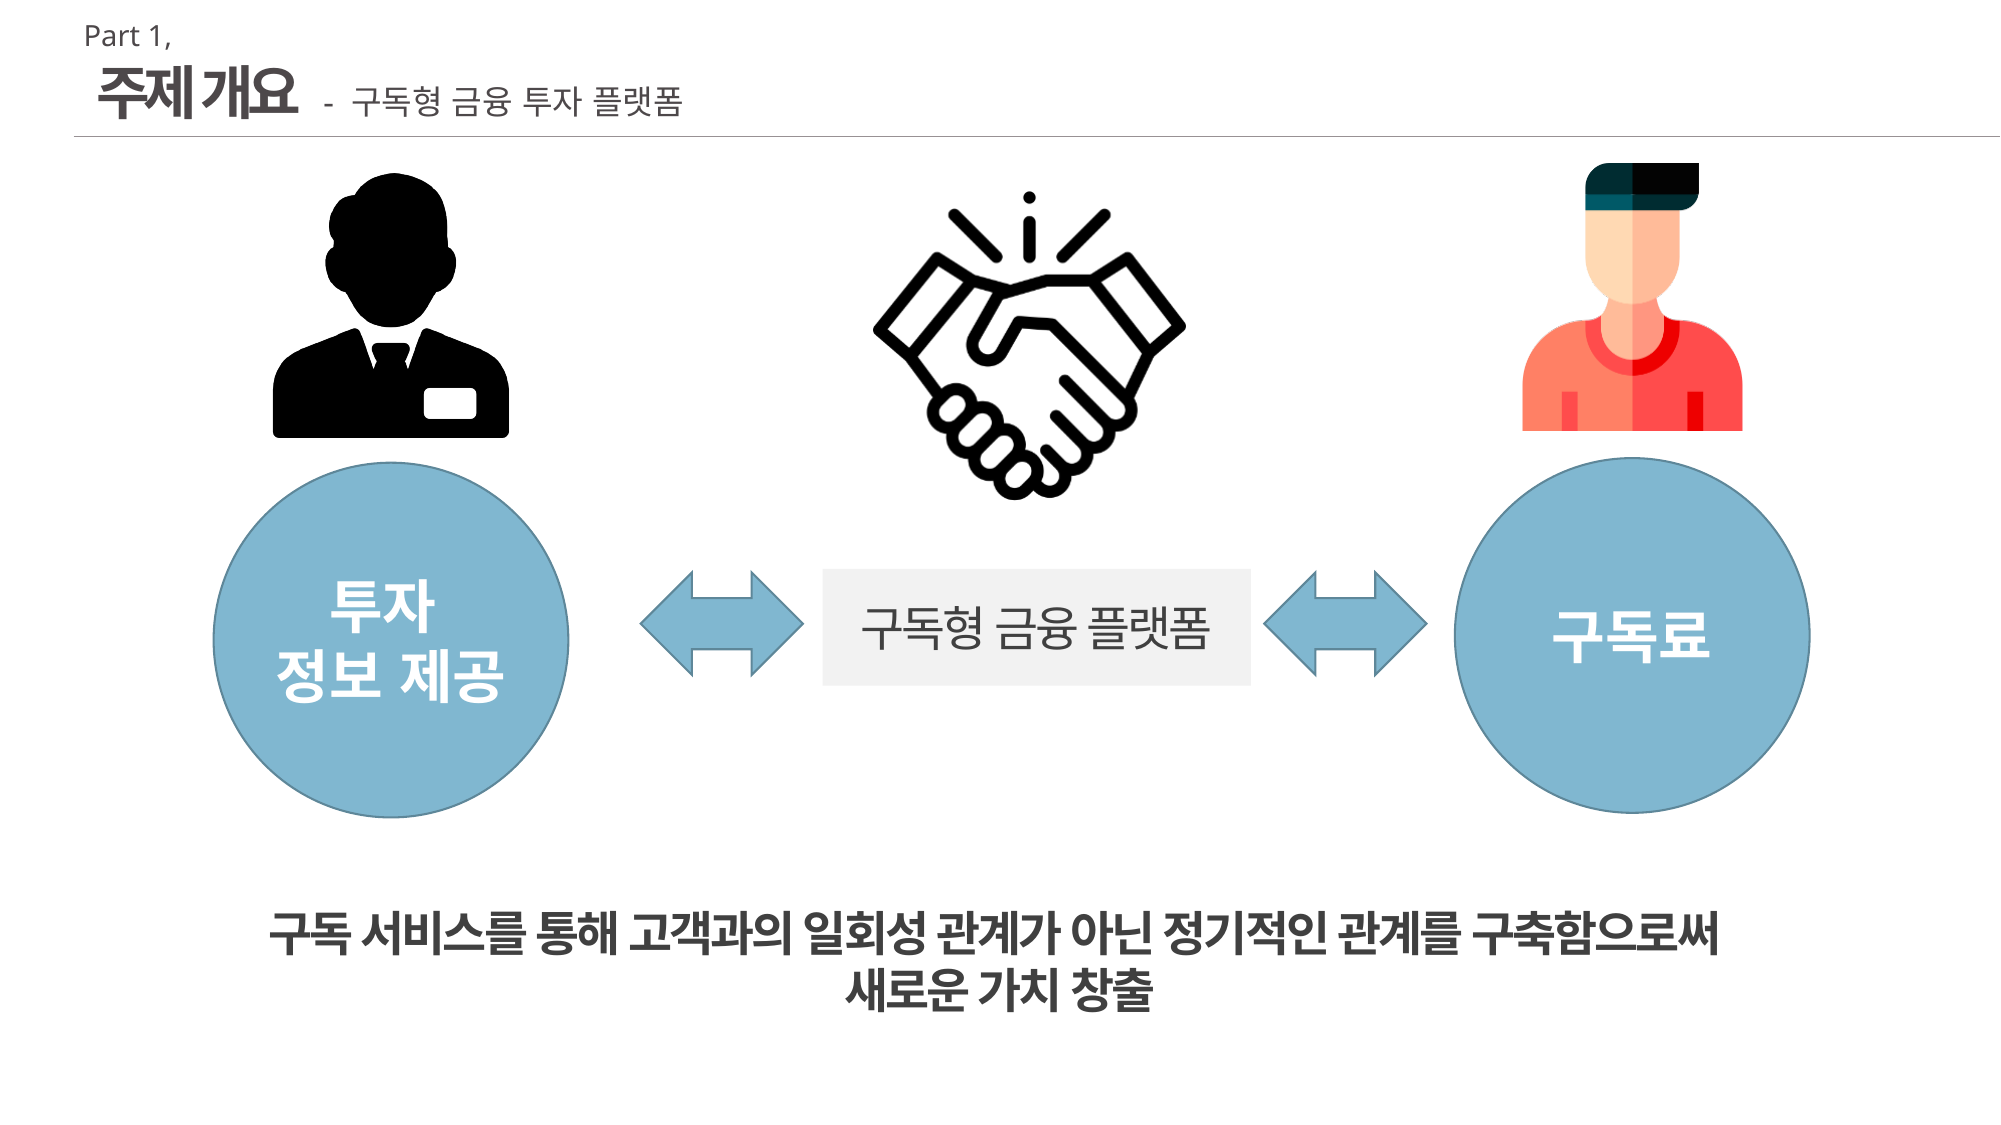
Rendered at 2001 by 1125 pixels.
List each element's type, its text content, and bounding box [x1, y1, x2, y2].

text_box 구독료 [1453, 457, 1811, 814]
picture [873, 189, 1186, 502]
text_box 주제 개요 [81, 49, 317, 134]
text_box - 구독형 금융 투자 플랫폼 [317, 73, 829, 129]
picture [1498, 163, 1766, 431]
picture [258, 173, 523, 438]
text_box Part 1, [68, 10, 187, 61]
text_box 구독 서비스를 통해 고객과의 일회성 관계가 아닌 정기적인 관계를 구축함으로써 새로운 가치 창출 [152, 896, 1848, 1026]
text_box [822, 568, 1251, 686]
text_box [639, 569, 805, 678]
text_box 투자 정보 제공 [212, 461, 570, 819]
text_box [1262, 569, 1428, 678]
